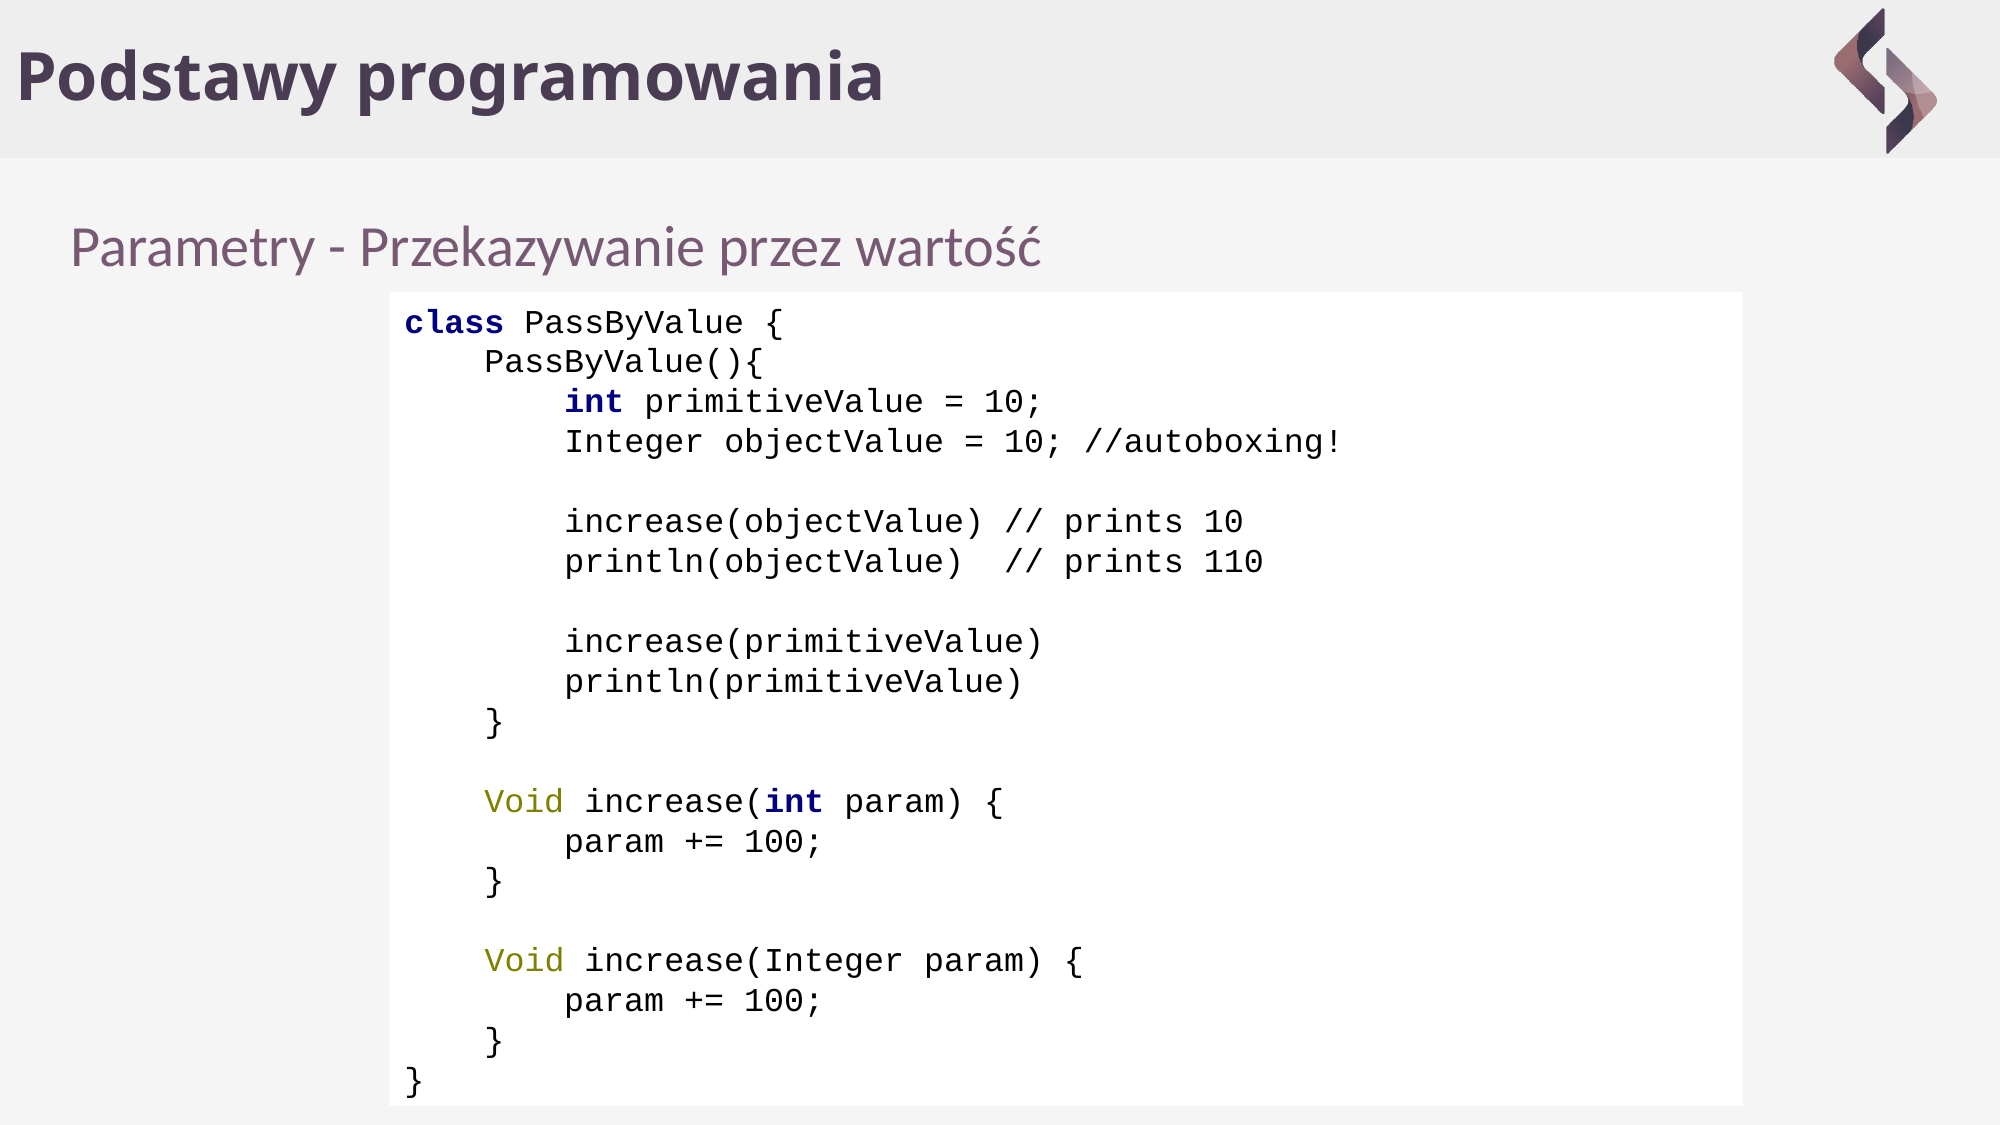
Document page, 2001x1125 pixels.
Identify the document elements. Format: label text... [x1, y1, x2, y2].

title Podstawy programowania [0, 0, 1788, 158]
text_box class PassByValue { PassByValue(){ int primitiveValue = 10; Integer objectValue = 10; //autoboxing! increase(objectValue) // prints 10 println(objectValue) // prints 110 increase(primitiveValue) println(primitiveValue) } Void increase(int param) { param += 100; } Void increase(Integer param) { param += 100; } } [389, 292, 1743, 1106]
list Parametry - Przekazywanie przez wartość [55, 208, 1486, 292]
picture [1787, 0, 2001, 166]
